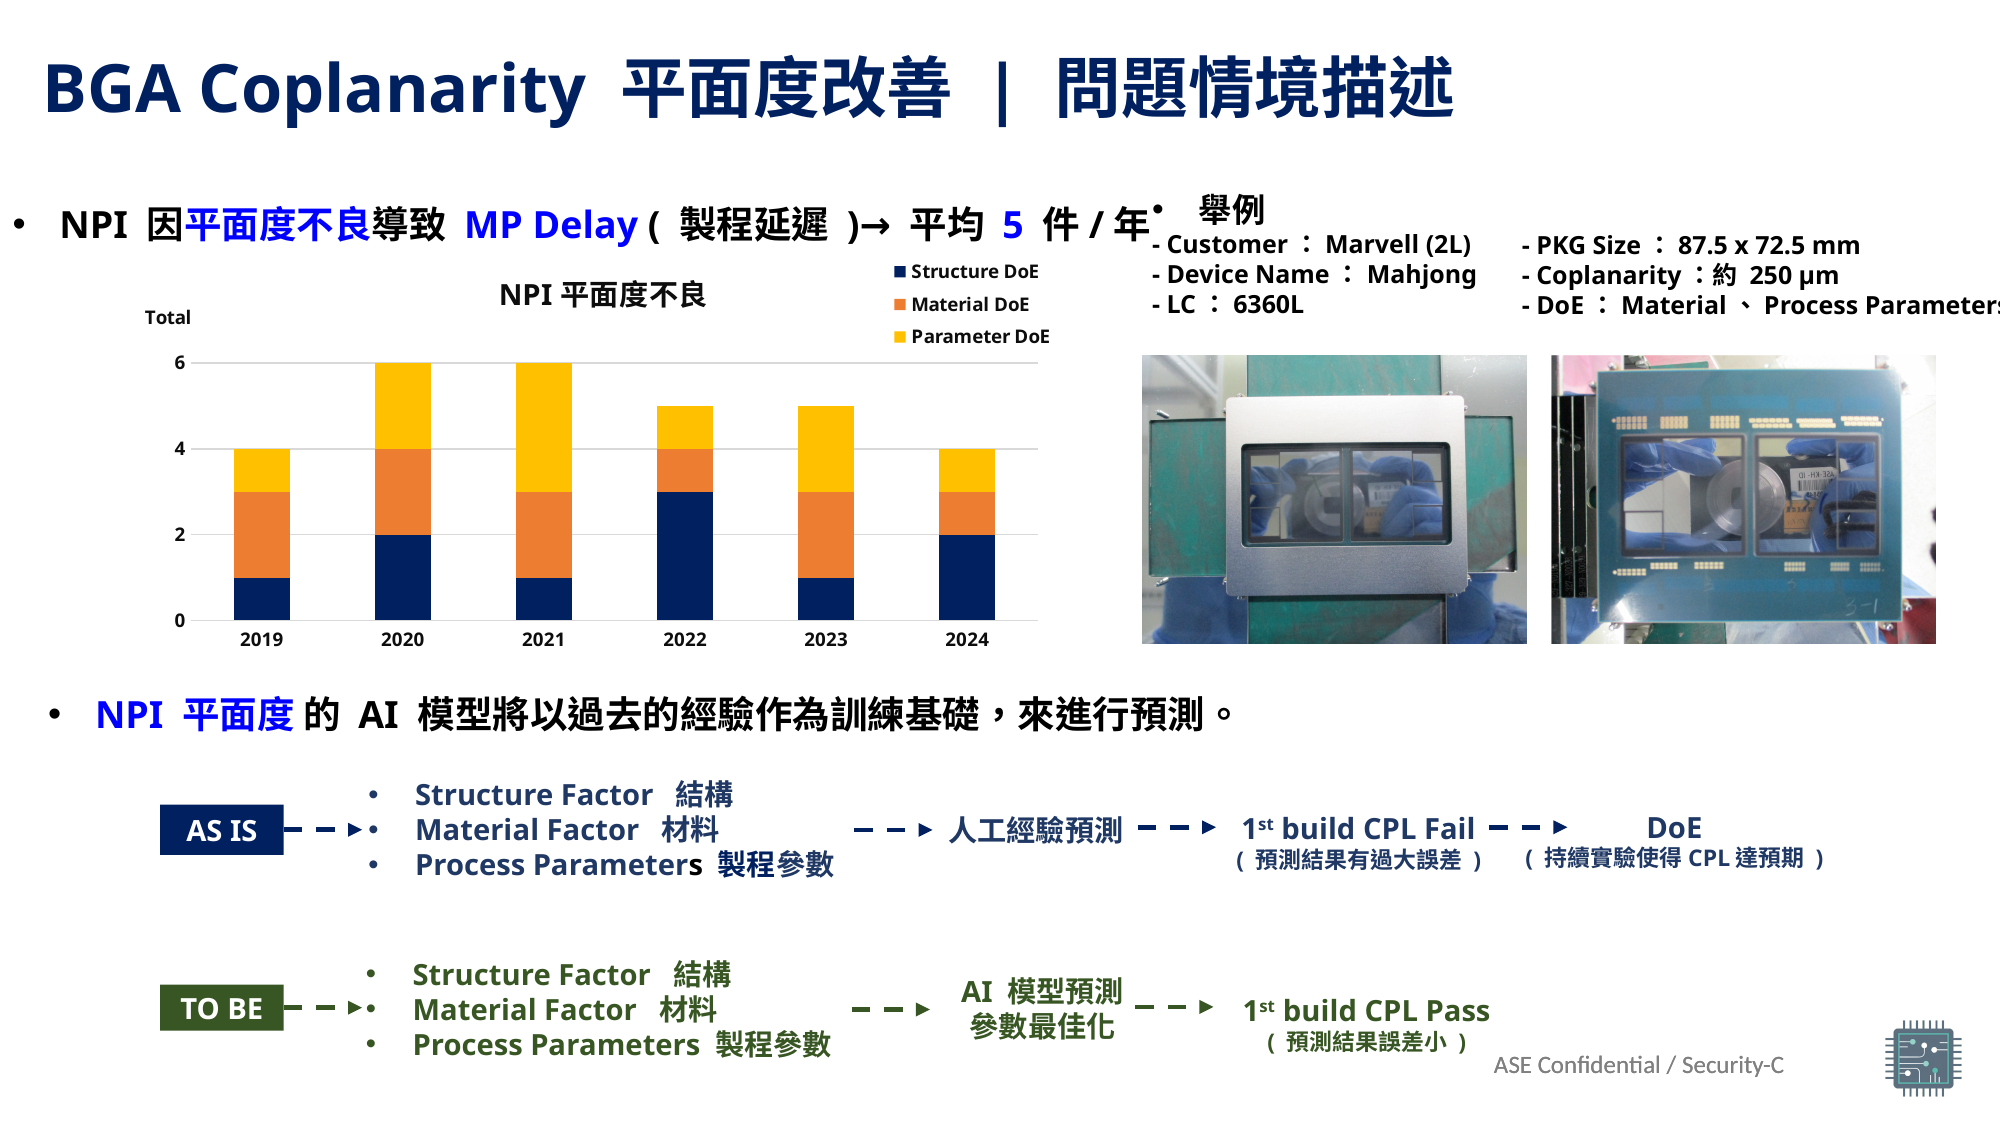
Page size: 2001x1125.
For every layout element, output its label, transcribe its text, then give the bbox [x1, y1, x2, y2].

text_box AS IS [159, 804, 285, 856]
picture [1847, 982, 2000, 1125]
text_box Structure Factor 結構 Material Factor 材料 Process Parameters 製程參數 [351, 948, 847, 1069]
text_box NPI 平面度 的 AI 模型將以過去的經驗作為訓練基礎，來進行預測。 [33, 683, 1296, 744]
text_box NPI 因平面度不良導致 MP Delay ( 製程延遲 )→ 平均 5 件/年 [0, 170, 1166, 253]
text_box AI 模型預測 參數最佳化 [946, 966, 1139, 1051]
text_box 1st build CPL Pass ( 預測結果誤差小 ) [1227, 984, 1506, 1062]
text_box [1142, 181, 2000, 644]
text_box BGA Coplanarity 平面度改善 | 問題情境描述 [27, 0, 1527, 134]
text_box DoE ( 持續實驗使得CPL達預期 ) [1510, 801, 1839, 879]
text_box Structure Factor 結構 Material Factor 材料 Process Parameters 製程參數 [353, 769, 850, 889]
text_box 人工經驗預測 [933, 804, 1139, 855]
chart [141, 248, 1067, 686]
text_box TO BE [159, 984, 285, 1032]
text_box 1st build CPL Fail ( 預測結果有過大誤差 ) [1221, 802, 1496, 880]
